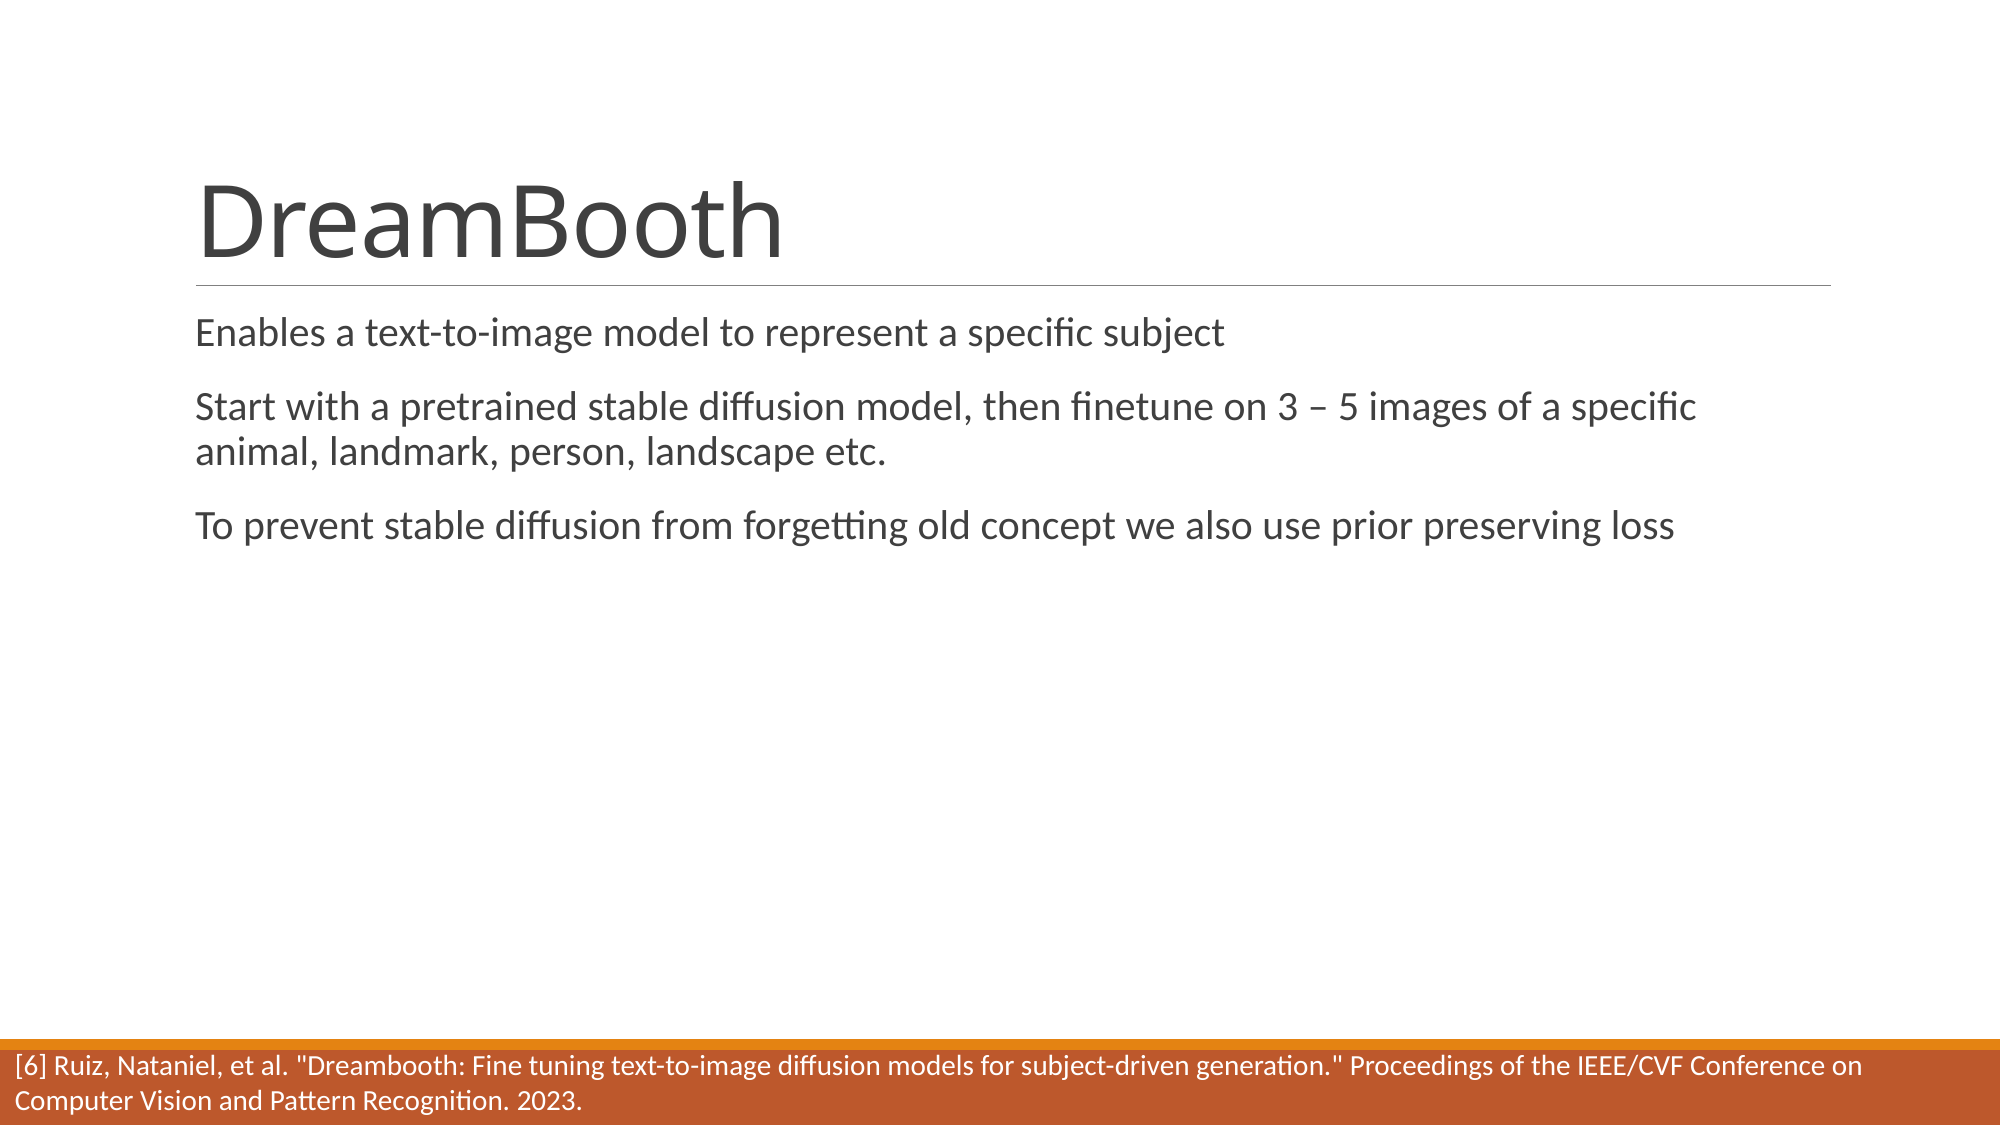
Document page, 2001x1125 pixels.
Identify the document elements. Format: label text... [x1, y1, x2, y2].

title DreamBooth [180, 47, 1830, 285]
list Enables a text-to-image model to represent a specific subject Start with a pretrained stable diffusion model, then finetune on 3 – 5 images of a specific animal, landmark, person, landscape etc. To prevent stable diffusion from forgetting old concept we also use prior preserving loss [180, 302, 1830, 963]
text_box [6] Ruiz, Nataniel, et al. "Dreambooth: Fine tuning text-to-image diffusion models for subject-driven generation." Proceedings of the IEEE/CVF Conference on Computer Vision and Pattern Recognition. 2023. [0, 1039, 2000, 1124]
